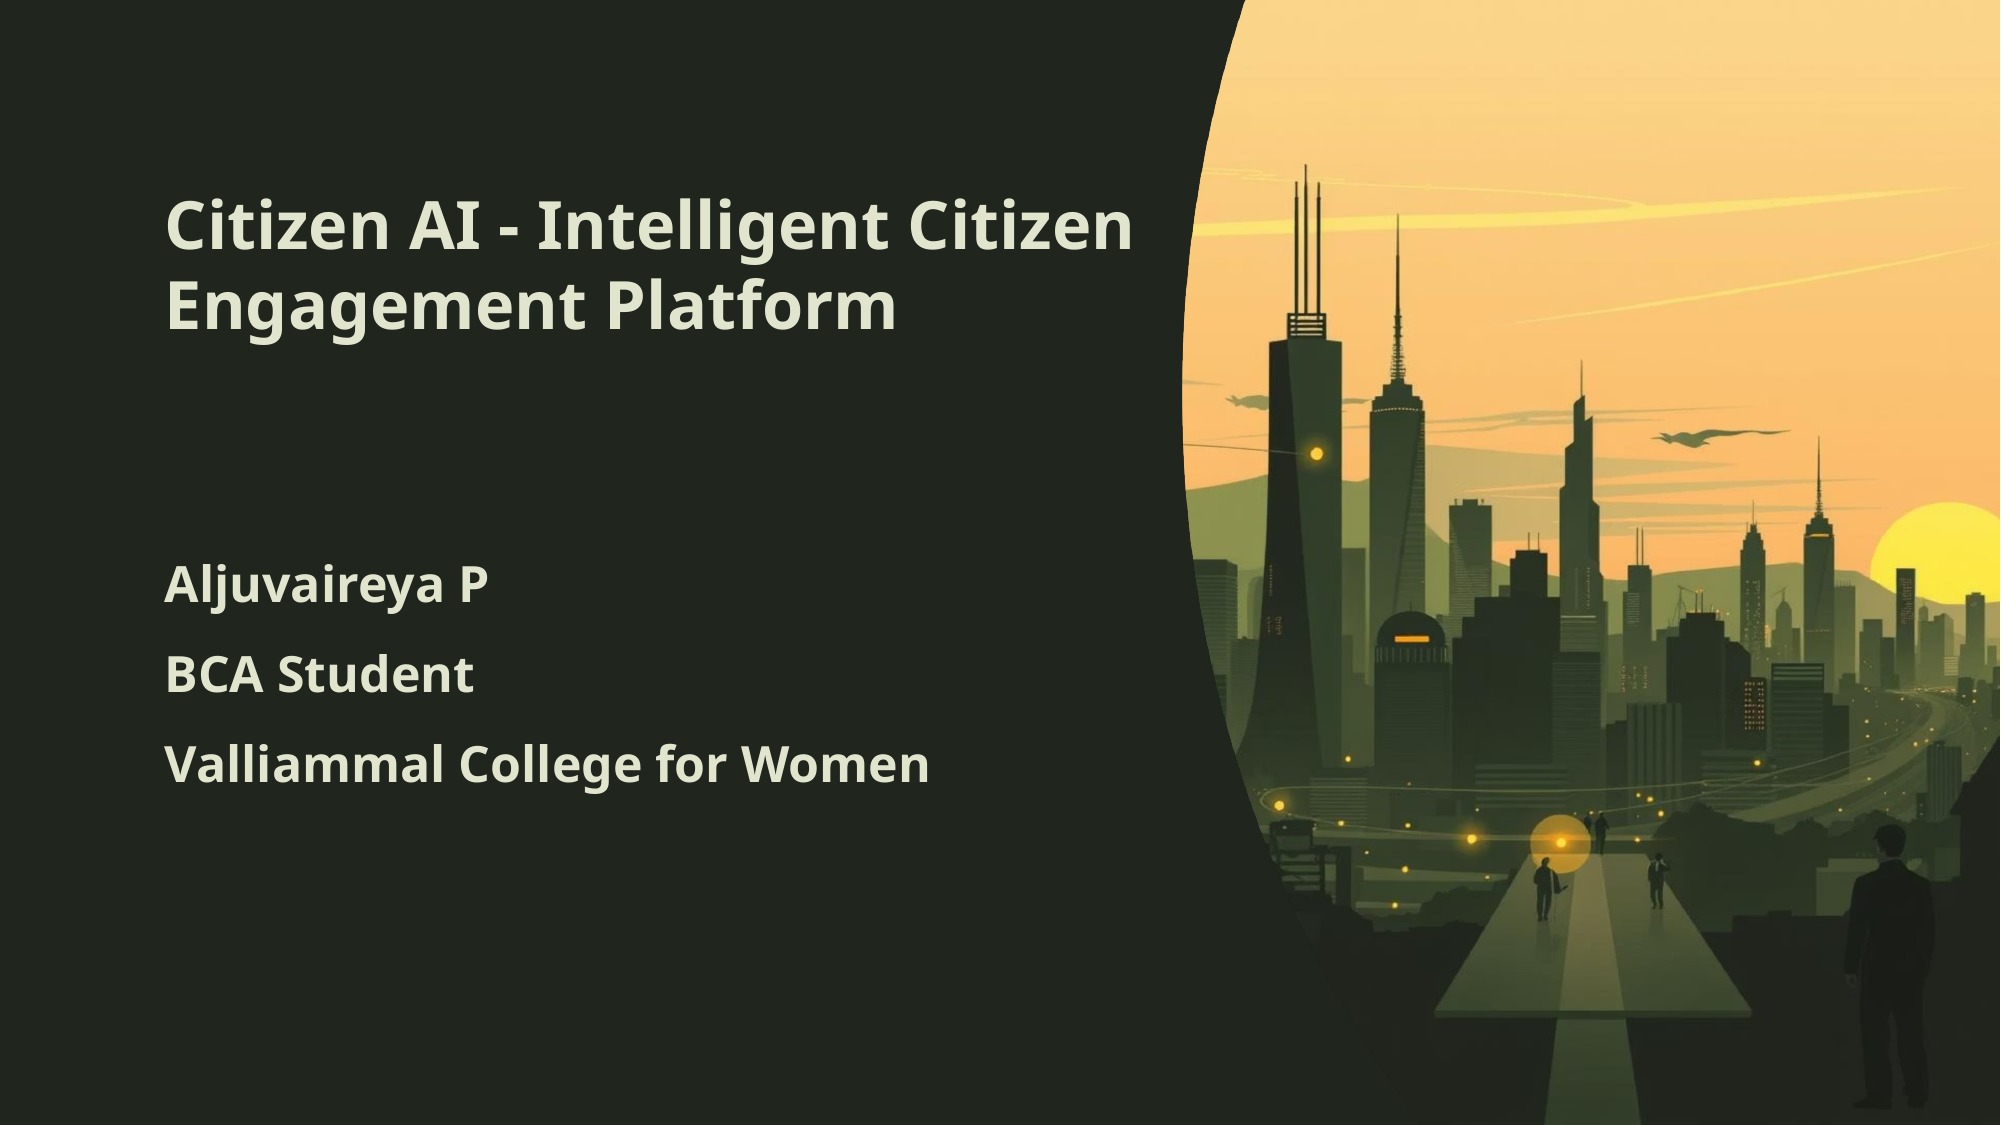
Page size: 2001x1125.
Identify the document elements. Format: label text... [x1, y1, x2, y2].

text_box Citizen AI - Intelligent Citizen Engagement Platform [149, 175, 1165, 396]
picture [1165, 0, 2000, 1125]
text_box Aljuvaireya P BCA Student Valliammal College for Women [150, 515, 1043, 845]
